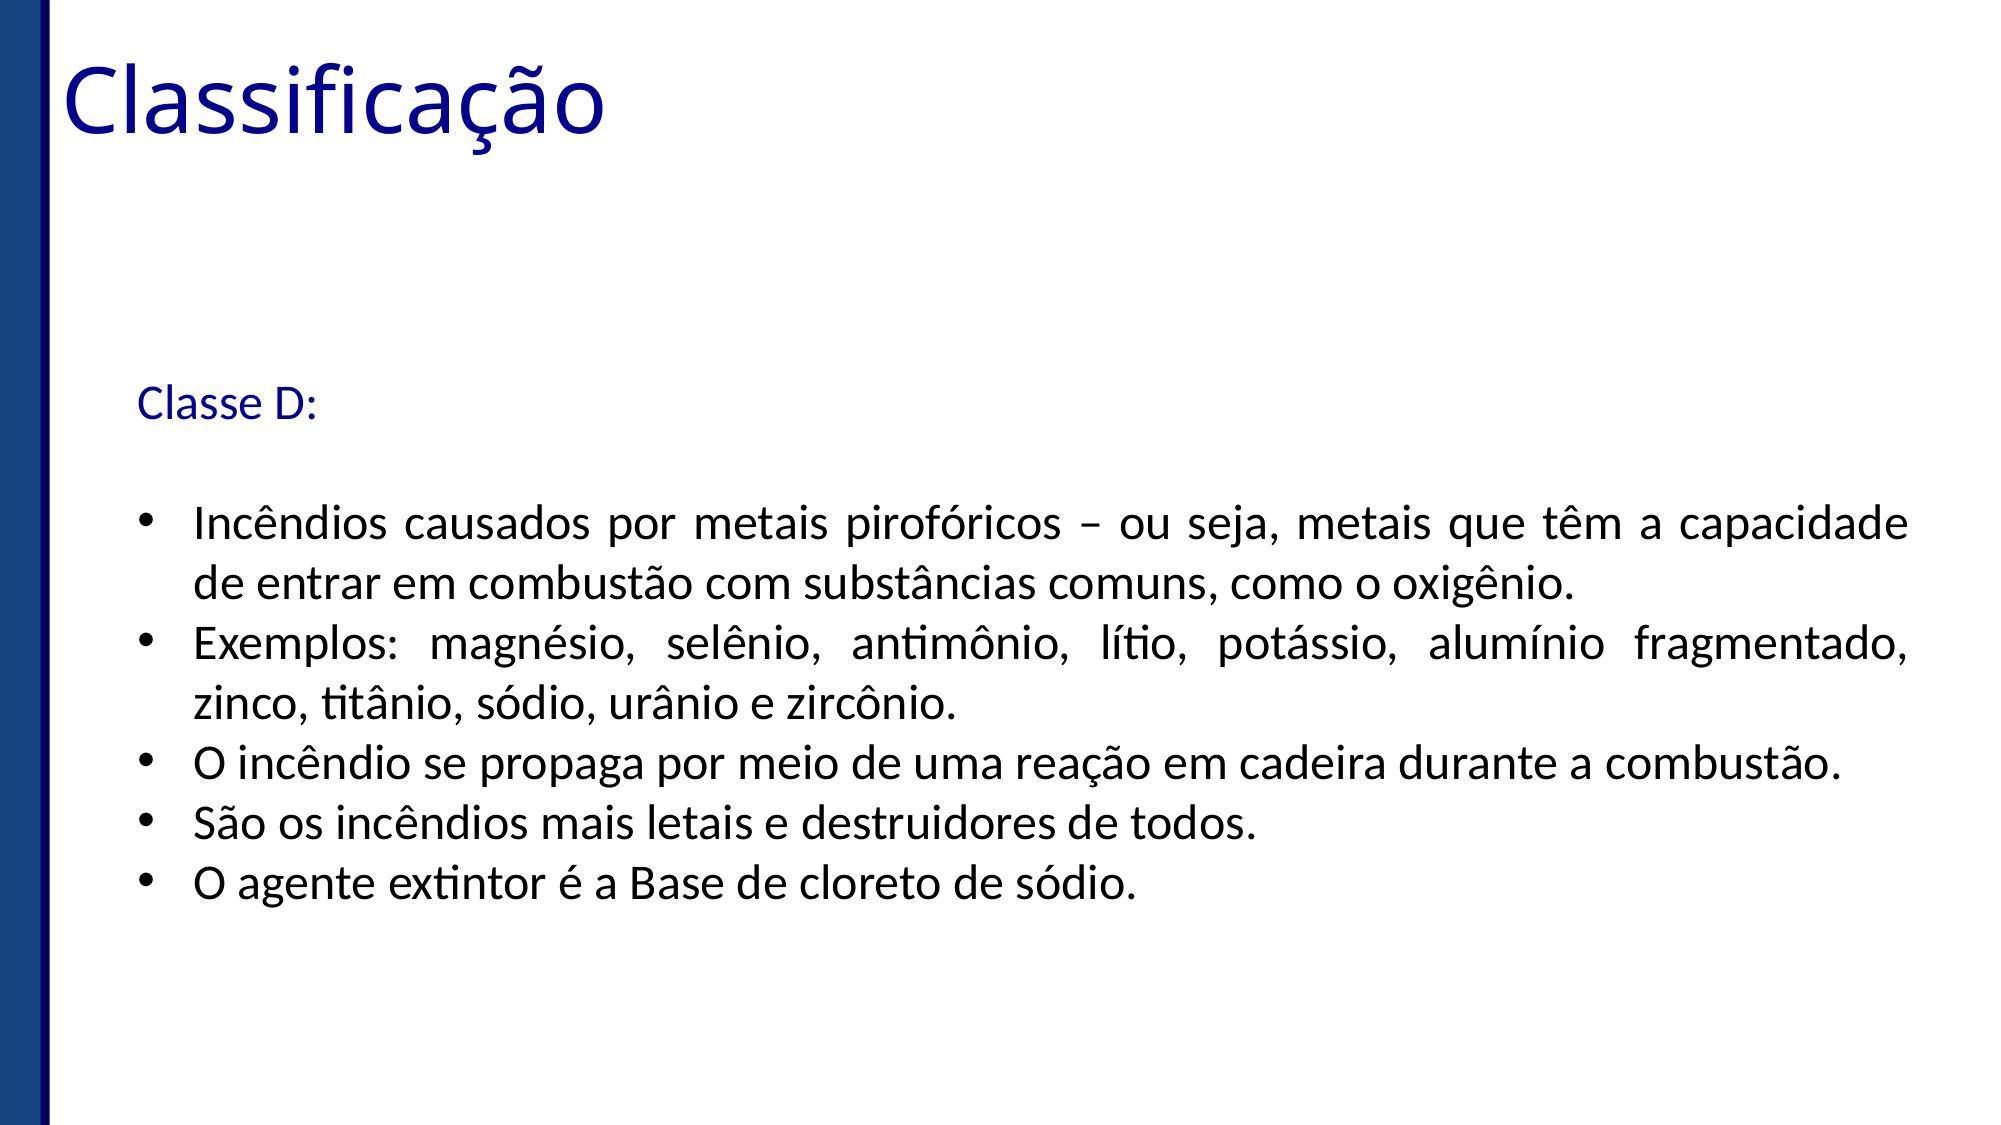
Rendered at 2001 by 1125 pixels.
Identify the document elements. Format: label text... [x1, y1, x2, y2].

text_box Classificação [46, 34, 623, 160]
picture [0, 0, 2001, 1125]
text_box Classe D: Incêndios causados por metais pirofóricos – ou seja, metais que têm a capacidade de entrar em combustão com substâncias comuns, como o oxigênio. Exemplos: magnésio, selênio, antimônio, lítio, potássio, alumínio fragmentado, zinco, titânio, sódio, urânio e zircônio. O incêndio se propaga por meio de uma reação em cadeira durante a combustão. São os incêndios mais letais e destruidores de todos. O agente extintor é a Base de cloreto de sódio. [122, 361, 1925, 917]
